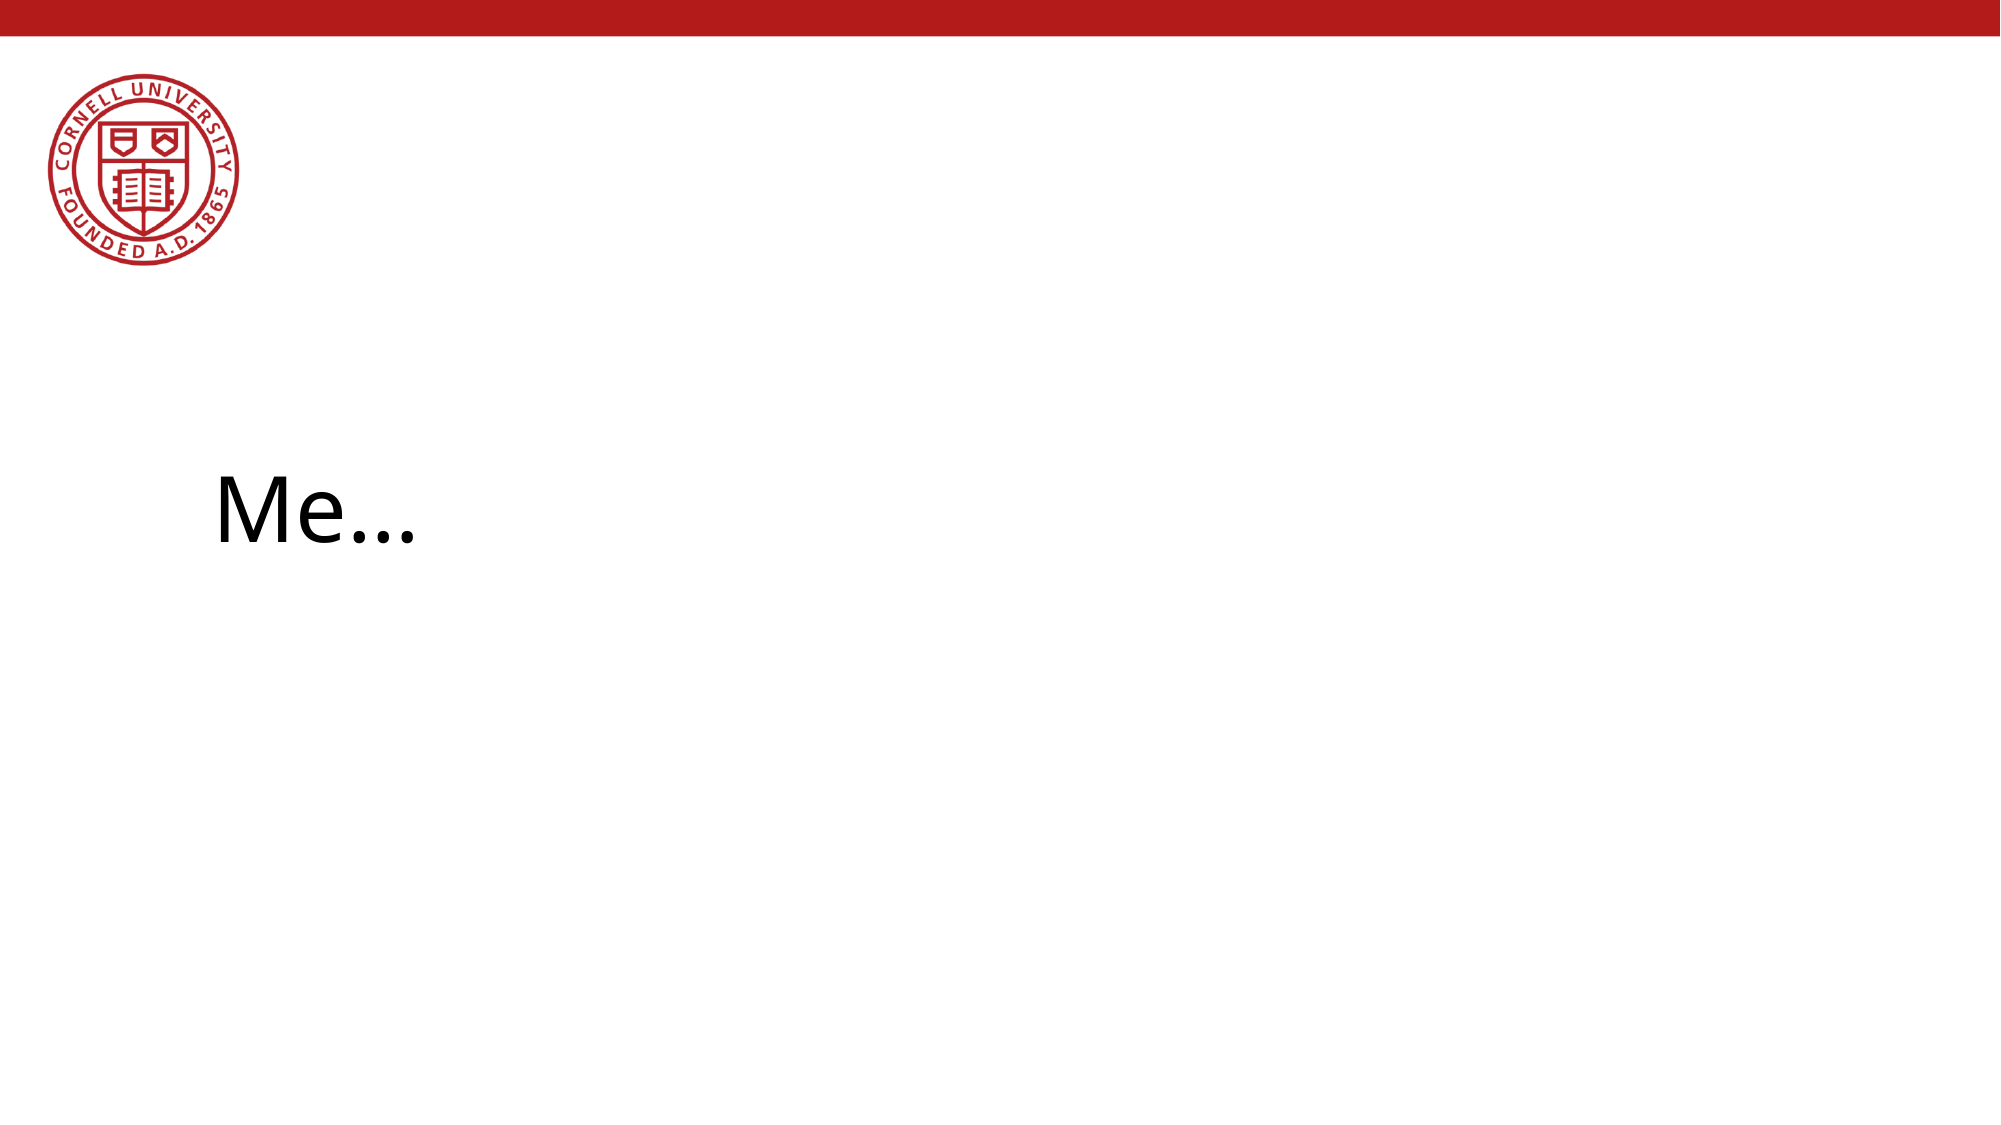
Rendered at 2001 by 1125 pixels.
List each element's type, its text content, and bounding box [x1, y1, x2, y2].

title Me… [197, 404, 1803, 622]
picture [39, 65, 267, 274]
